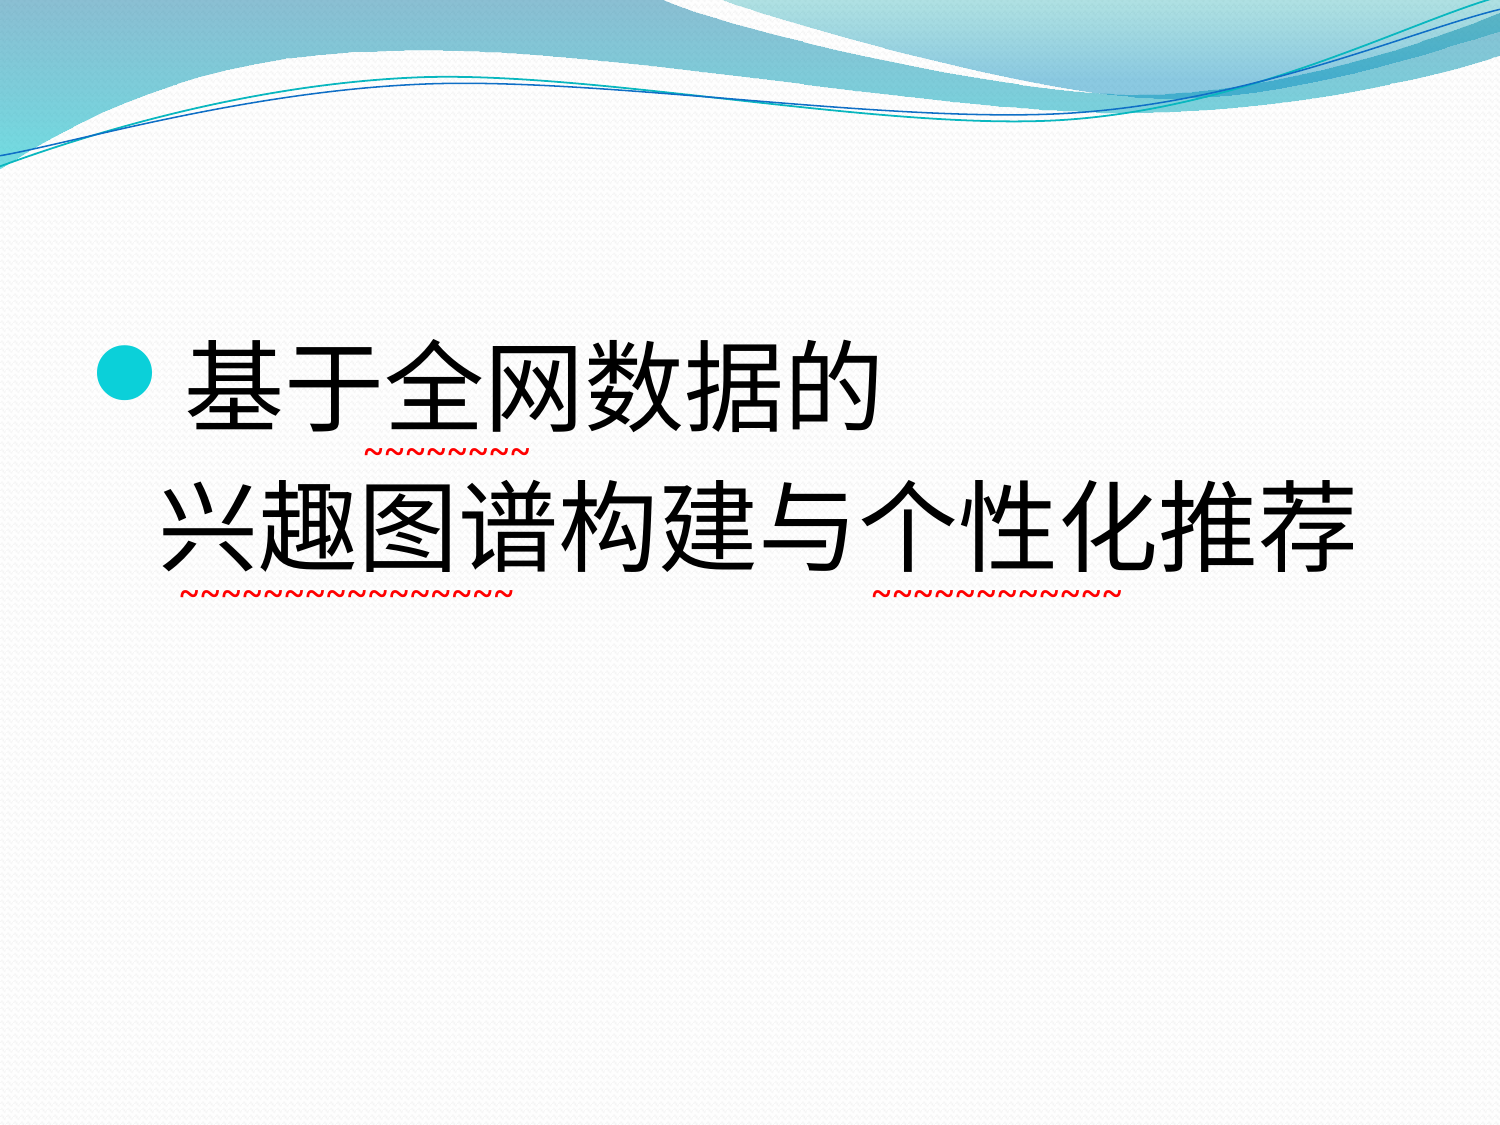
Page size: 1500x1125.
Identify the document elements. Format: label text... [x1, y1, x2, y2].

text_box ~~~~~~~~~~~~~~~~ [164, 562, 538, 623]
list 基于全网数据的 兴趣图谱构建与个性化推荐 [75, 317, 1425, 1038]
text_box ~~~~~~~~~~~~ [856, 562, 1152, 623]
text_box ~~~~~~~~ [348, 420, 550, 481]
